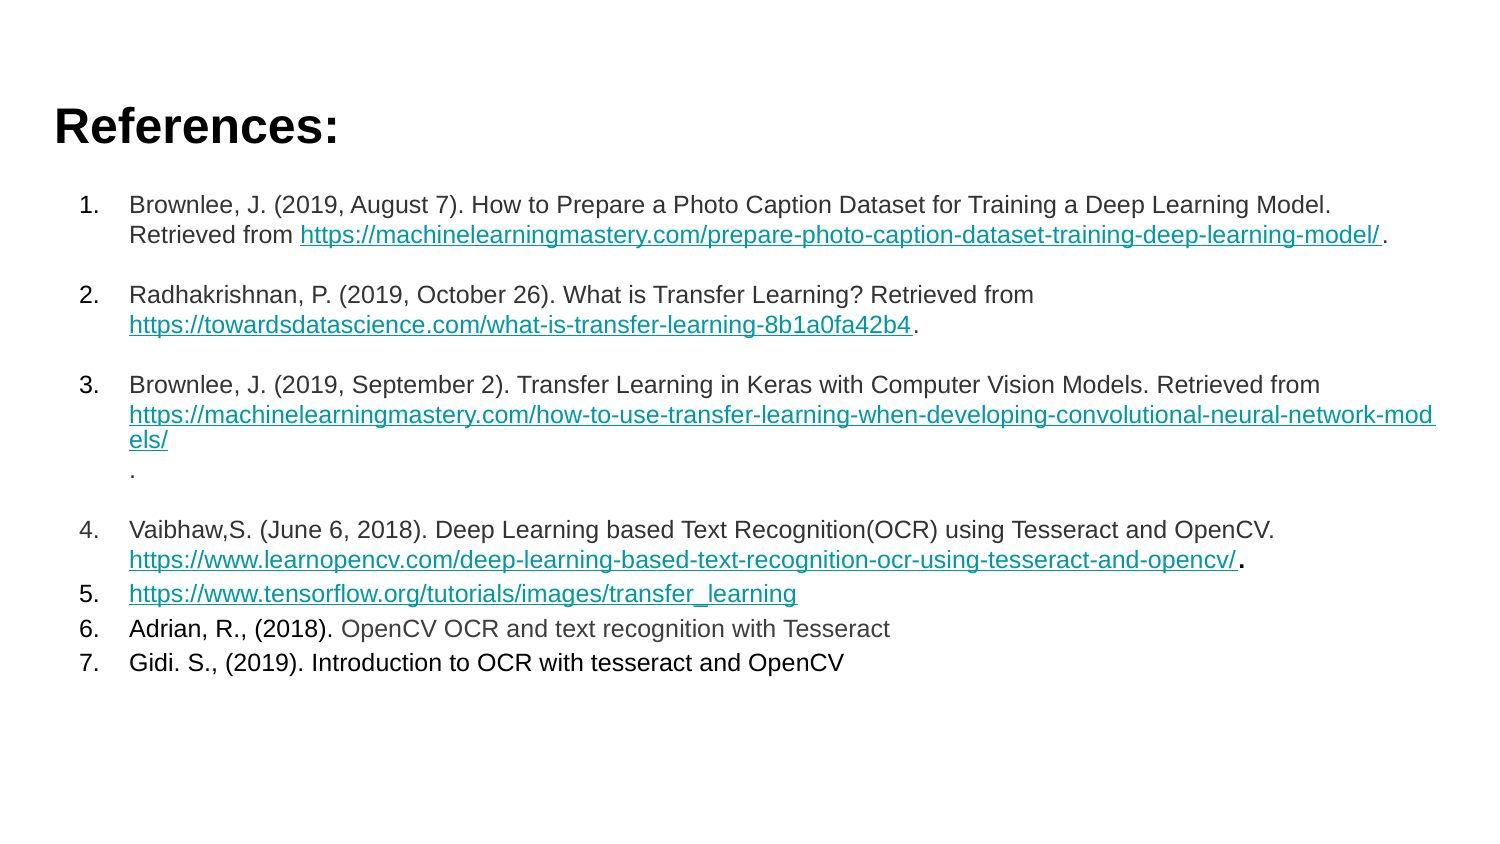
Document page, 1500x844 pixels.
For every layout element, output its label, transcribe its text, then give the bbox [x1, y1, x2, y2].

text_box References: Brownlee, J. (2019, August 7). How to Prepare a Photo Caption Dataset for Training a Deep Learning Model. Retrieved from https://machinelearningmastery.com/prepare-photo-caption-dataset-training-deep-learning-model/. Radhakrishnan, P. (2019, October 26). What is Transfer Learning? Retrieved from https://towardsdatascience.com/what-is-transfer-learning-8b1a0fa42b4. Brownlee, J. (2019, September 2). Transfer Learning in Keras with Computer Vision Models. Retrieved from https://machinelearningmastery.com/how-to-use-transfer-learning-when-developing-convolutional-neural-network-models/. Vaibhaw,S. (June 6, 2018). Deep Learning based Text Recognition(OCR) using Tesseract and OpenCV. https://www.learnopencv.com/deep-learning-based-text-recognition-ocr-using-tesseract-and-opencv/. https://www.tensorflow.org/tutorials/images/transfer_learning Adrian, R., (2018). OpenCV OCR and text recognition with Tesseract Gidi. S., (2019). Introduction to OCR with tesseract and OpenCV [39, 78, 1461, 806]
text_box [37, 49, 926, 153]
